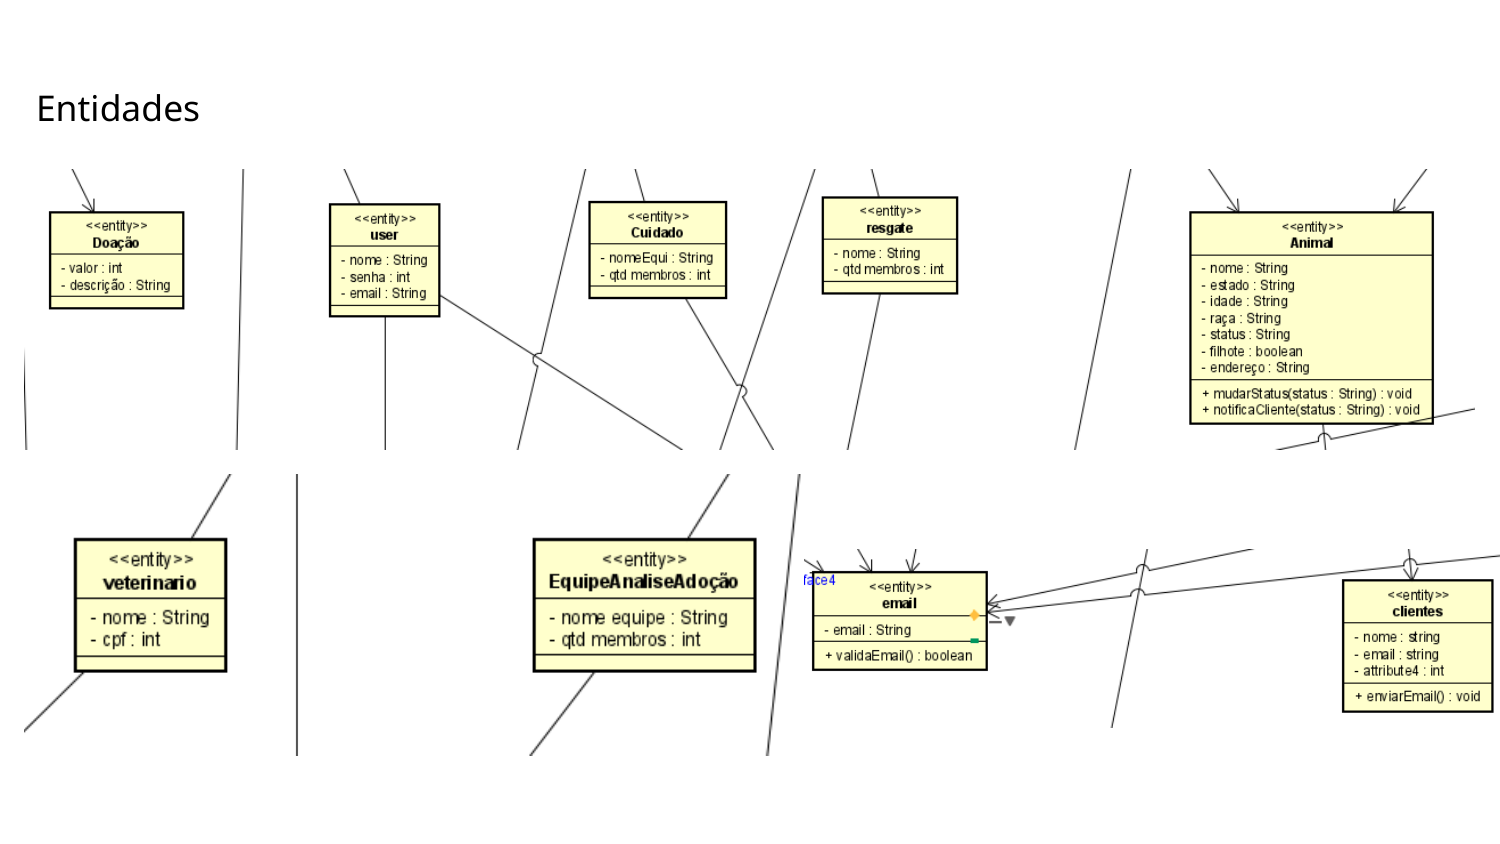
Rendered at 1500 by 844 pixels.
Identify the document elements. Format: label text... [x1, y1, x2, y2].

picture [24, 169, 1476, 450]
text_box Entidades [21, 71, 481, 144]
picture [24, 474, 1500, 756]
